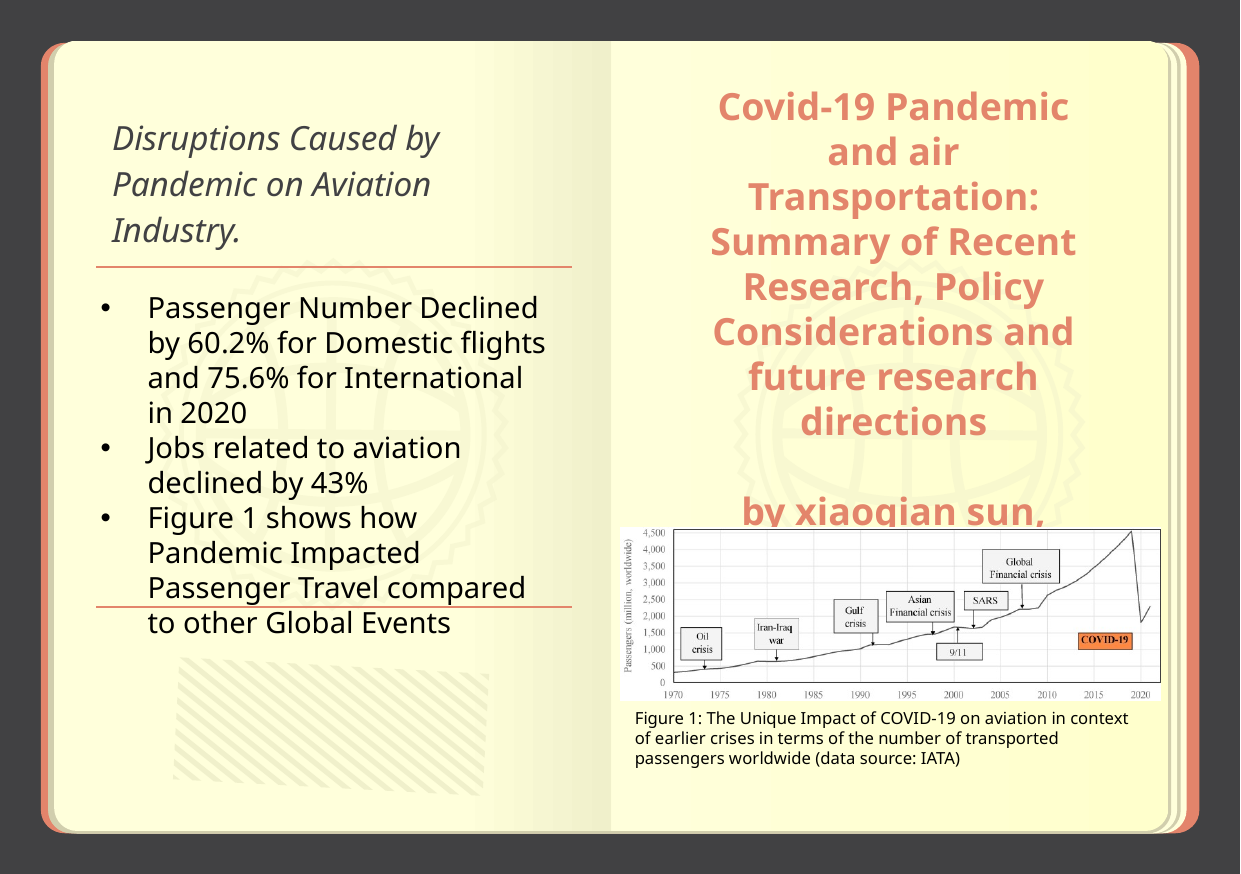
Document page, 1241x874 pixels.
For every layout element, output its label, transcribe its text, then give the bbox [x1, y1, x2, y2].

title Covid-19 Pandemic and air Transportation: Summary of Recent Research, Policy Considerations and future research directions by xiaogian sun, sebastian wandelt, & Anming zhang [692, 68, 1095, 347]
title Disruptions Caused by Pandemic on Aviation Industry. [97, 95, 573, 261]
picture [619, 527, 1161, 702]
text_box Passenger Number Declined by 60.2% for Domestic flights and 75.6% for International in 2020 Jobs related to aviation declined by 43% Figure 1 shows how Pandemic Impacted Passenger Travel compared to other Global Events [85, 282, 562, 717]
text_box Figure 1: The Unique Impact of COVID-19 on aviation in context of earlier crises in terms of the number of transported passengers worldwide (data source: IATA) [620, 706, 1161, 776]
